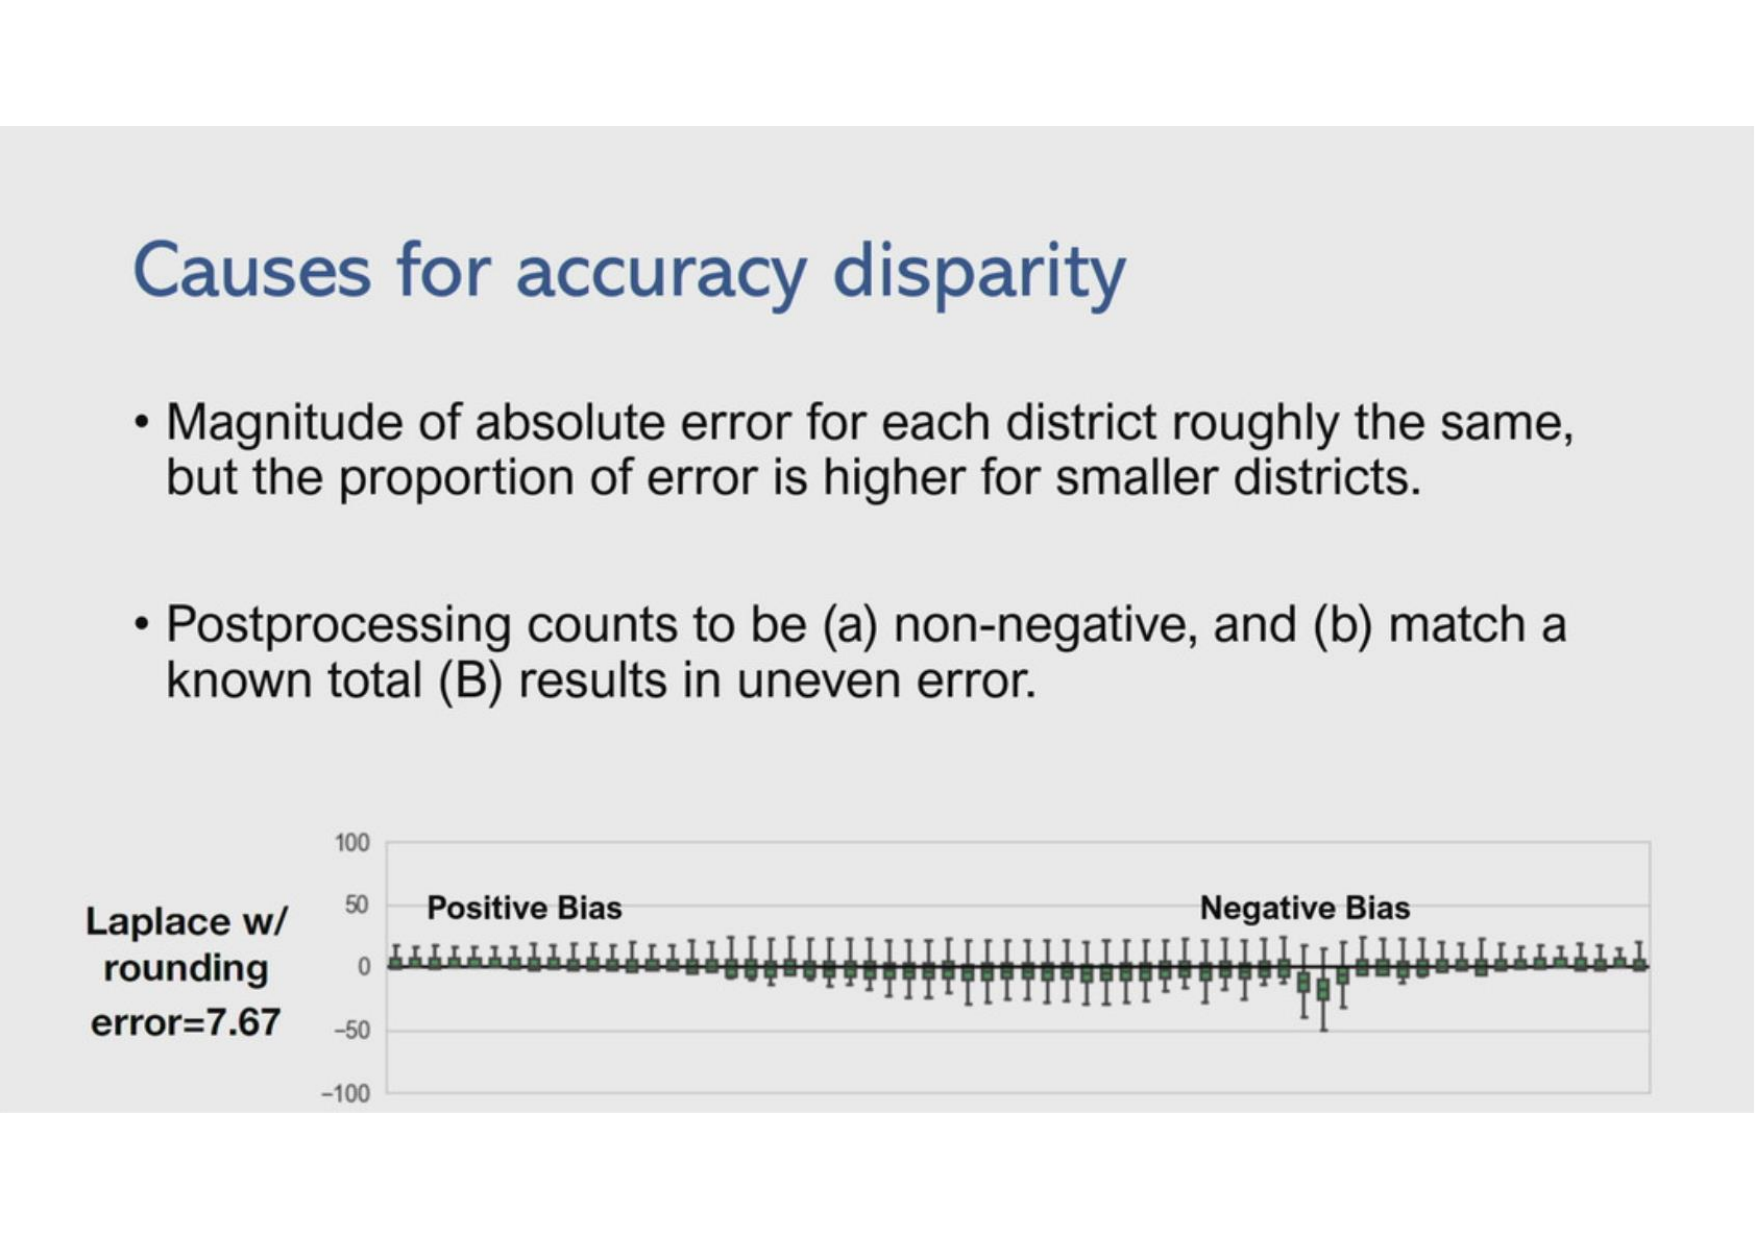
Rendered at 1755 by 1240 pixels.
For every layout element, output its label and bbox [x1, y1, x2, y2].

text_box [0, 126, 1755, 1114]
